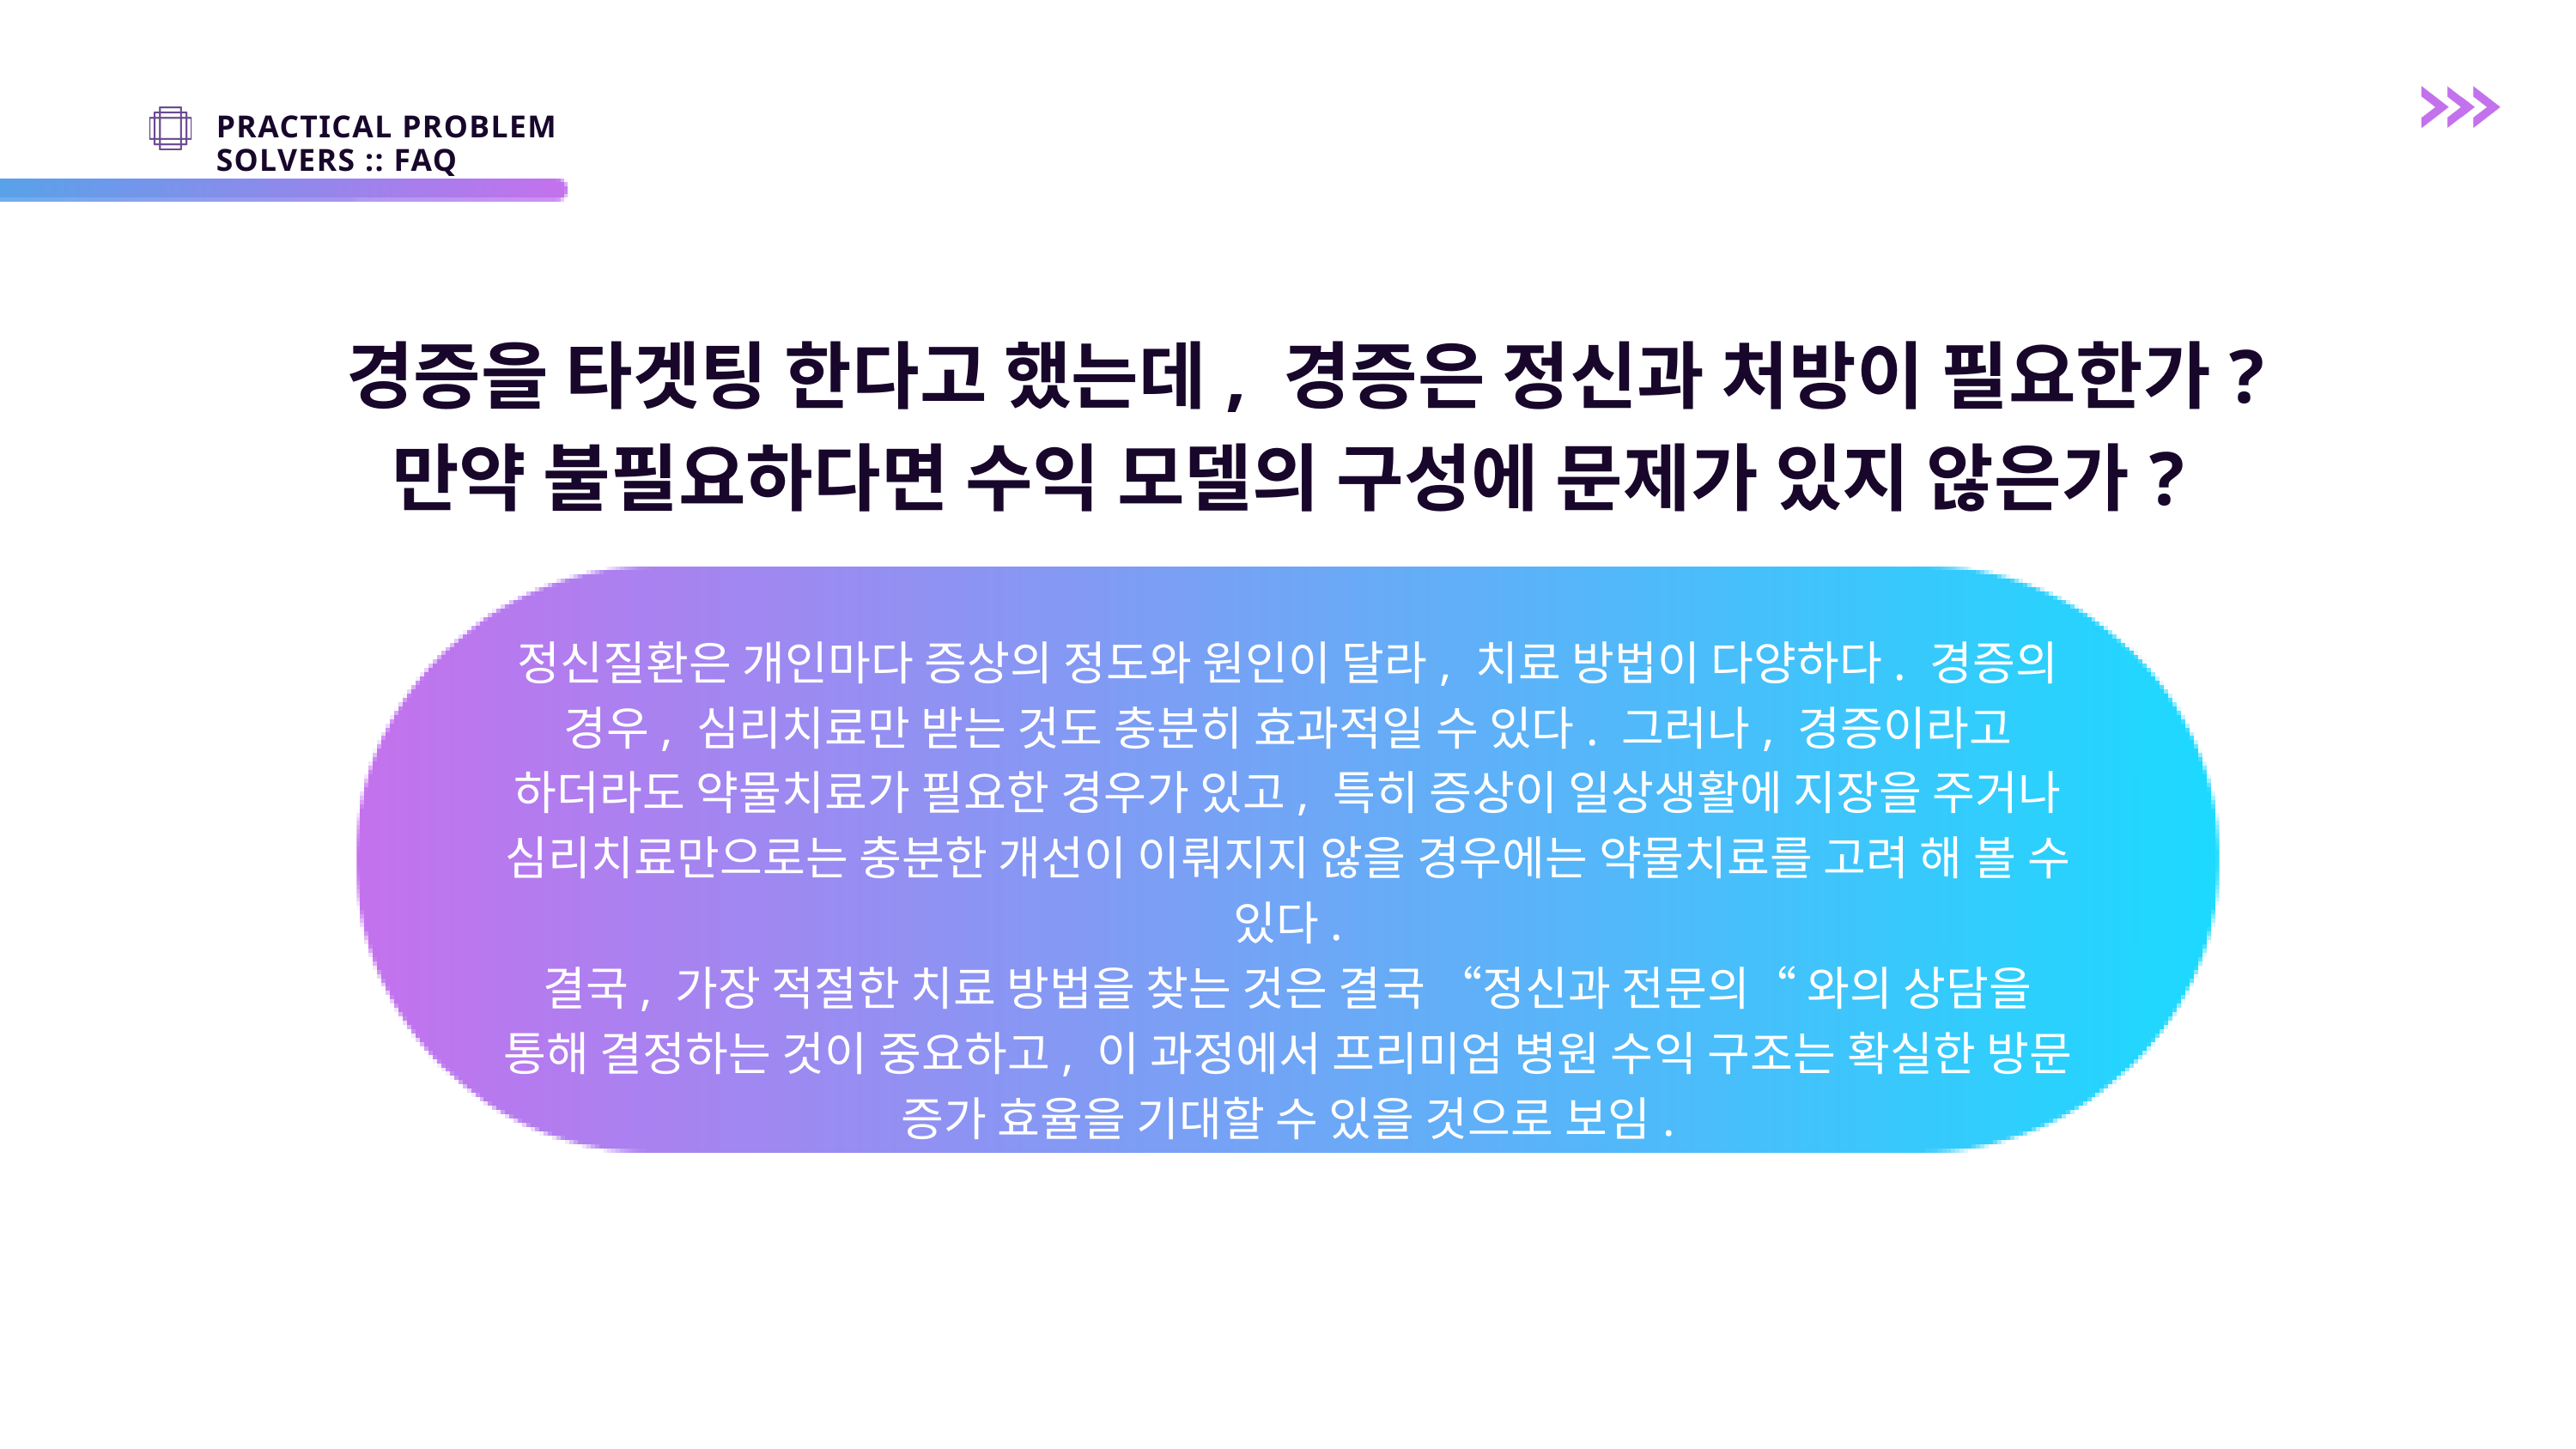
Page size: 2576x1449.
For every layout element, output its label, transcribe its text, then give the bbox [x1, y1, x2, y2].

text_box [149, 106, 192, 150]
text_box 정신질환은 개인마다 증상의 정도와 원인이 달라, 치료 방법이 다양하다. 경증의 경우, 심리치료만 받는 것도 충분히 효과적일 수 있다. 그러나, 경증이라고 하더라도 약물치료가 필요한 경우가 있고, 특히 증상이 일상생활에 지장을 주거나 심리치료만으로는 충분한 개선이 이뤄지지 않을 경우에는 약물치료를 고려 해 볼 수 있다. 결국, 가장 적절한 치료 방법을 찾는 것은 결국 “정신과 전문의“ 와의 상담을 통해 결정하는 것이 중요하고, 이 과정에서 프리미엄 병원 수익 구조는 확실한 방문 증가 효율을 기대할 수 있을 것으로 보임. [501, 624, 2075, 1145]
text_box [2421, 86, 2500, 129]
text_box [0, 179, 568, 202]
text_box PRACTICAL PROBLEM SOLVERS :: FAQ [216, 110, 644, 178]
text_box 경증을 타겟팅 한다고 했는데, 경증은 정신과 처방이 필요한가? 만약 불필요하다면 수익 모델의 구성에 문제가 있지 않은가? [344, 314, 2232, 521]
text_box [356, 567, 2220, 1153]
